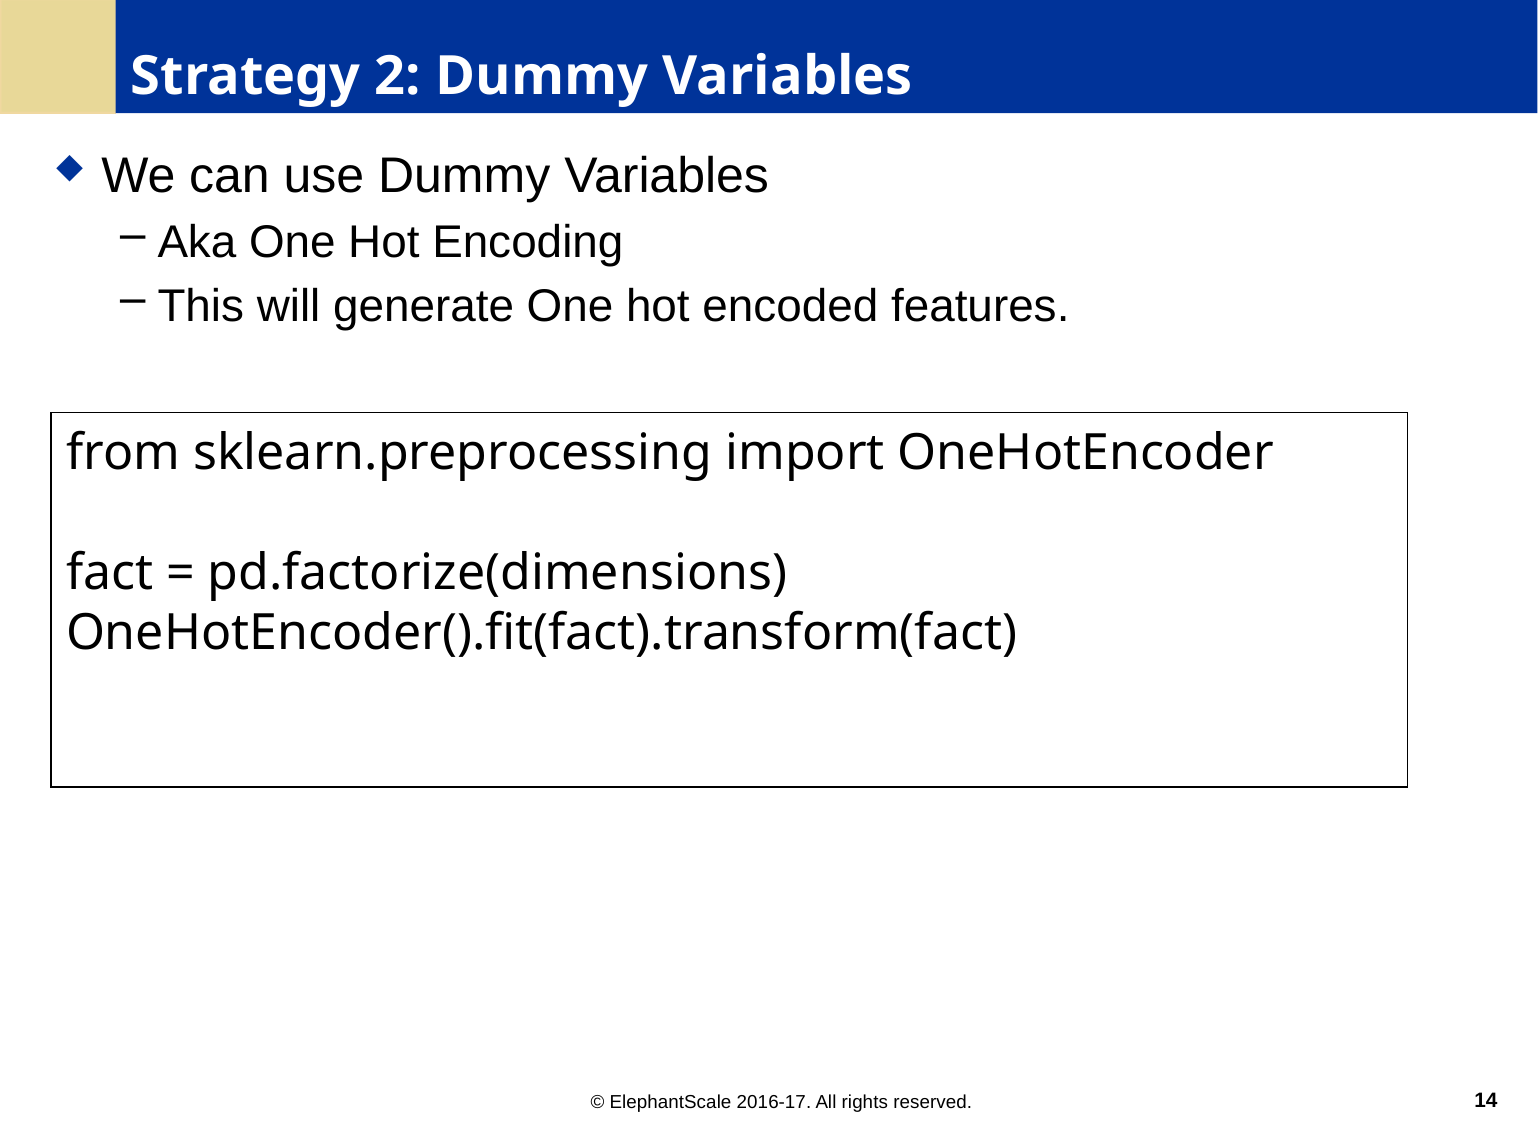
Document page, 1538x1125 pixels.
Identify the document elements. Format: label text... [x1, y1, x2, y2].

slide_number 14 [1407, 1074, 1498, 1113]
picture [0, 0, 115, 114]
list We can use Dummy Variables Aka One Hot Encoding This will generate One hot encoded features. [38, 134, 1500, 1061]
footer © ElephantScale 2016-17. All rights reserved. [418, 1083, 1144, 1113]
title Strategy 2: Dummy Variables [115, 0, 1538, 114]
text_box from sklearn.preprocessing import OneHotEncoder fact = pd.factorize(dimensions) OneHotEncoder().fit(fact).transform(fact) [51, 412, 1408, 788]
